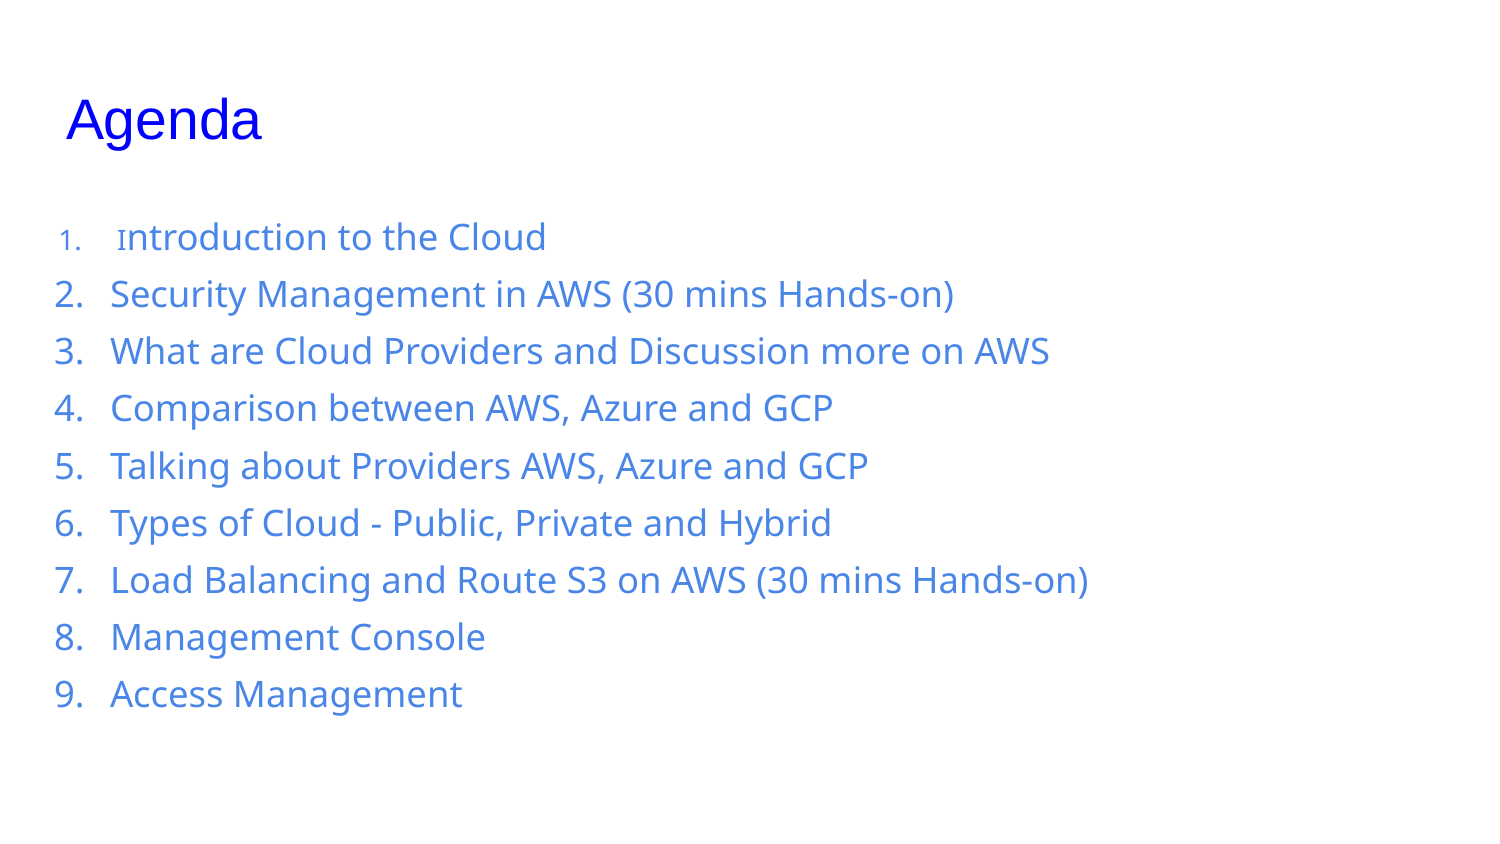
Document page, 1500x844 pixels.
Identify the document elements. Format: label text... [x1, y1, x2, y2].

list Introduction to the Cloud Security Management in AWS (30 mins Hands-on) What are Cloud Providers and Discussion more on AWS Comparison between AWS, Azure and GCP Talking about Providers AWS, Azure and GCP Types of Cloud - Public, Private and Hybrid Load Balancing and Route S3 on AWS (30 mins Hands-on) Management Console Access Management [19, 189, 1449, 815]
title Agenda [51, 72, 1449, 167]
